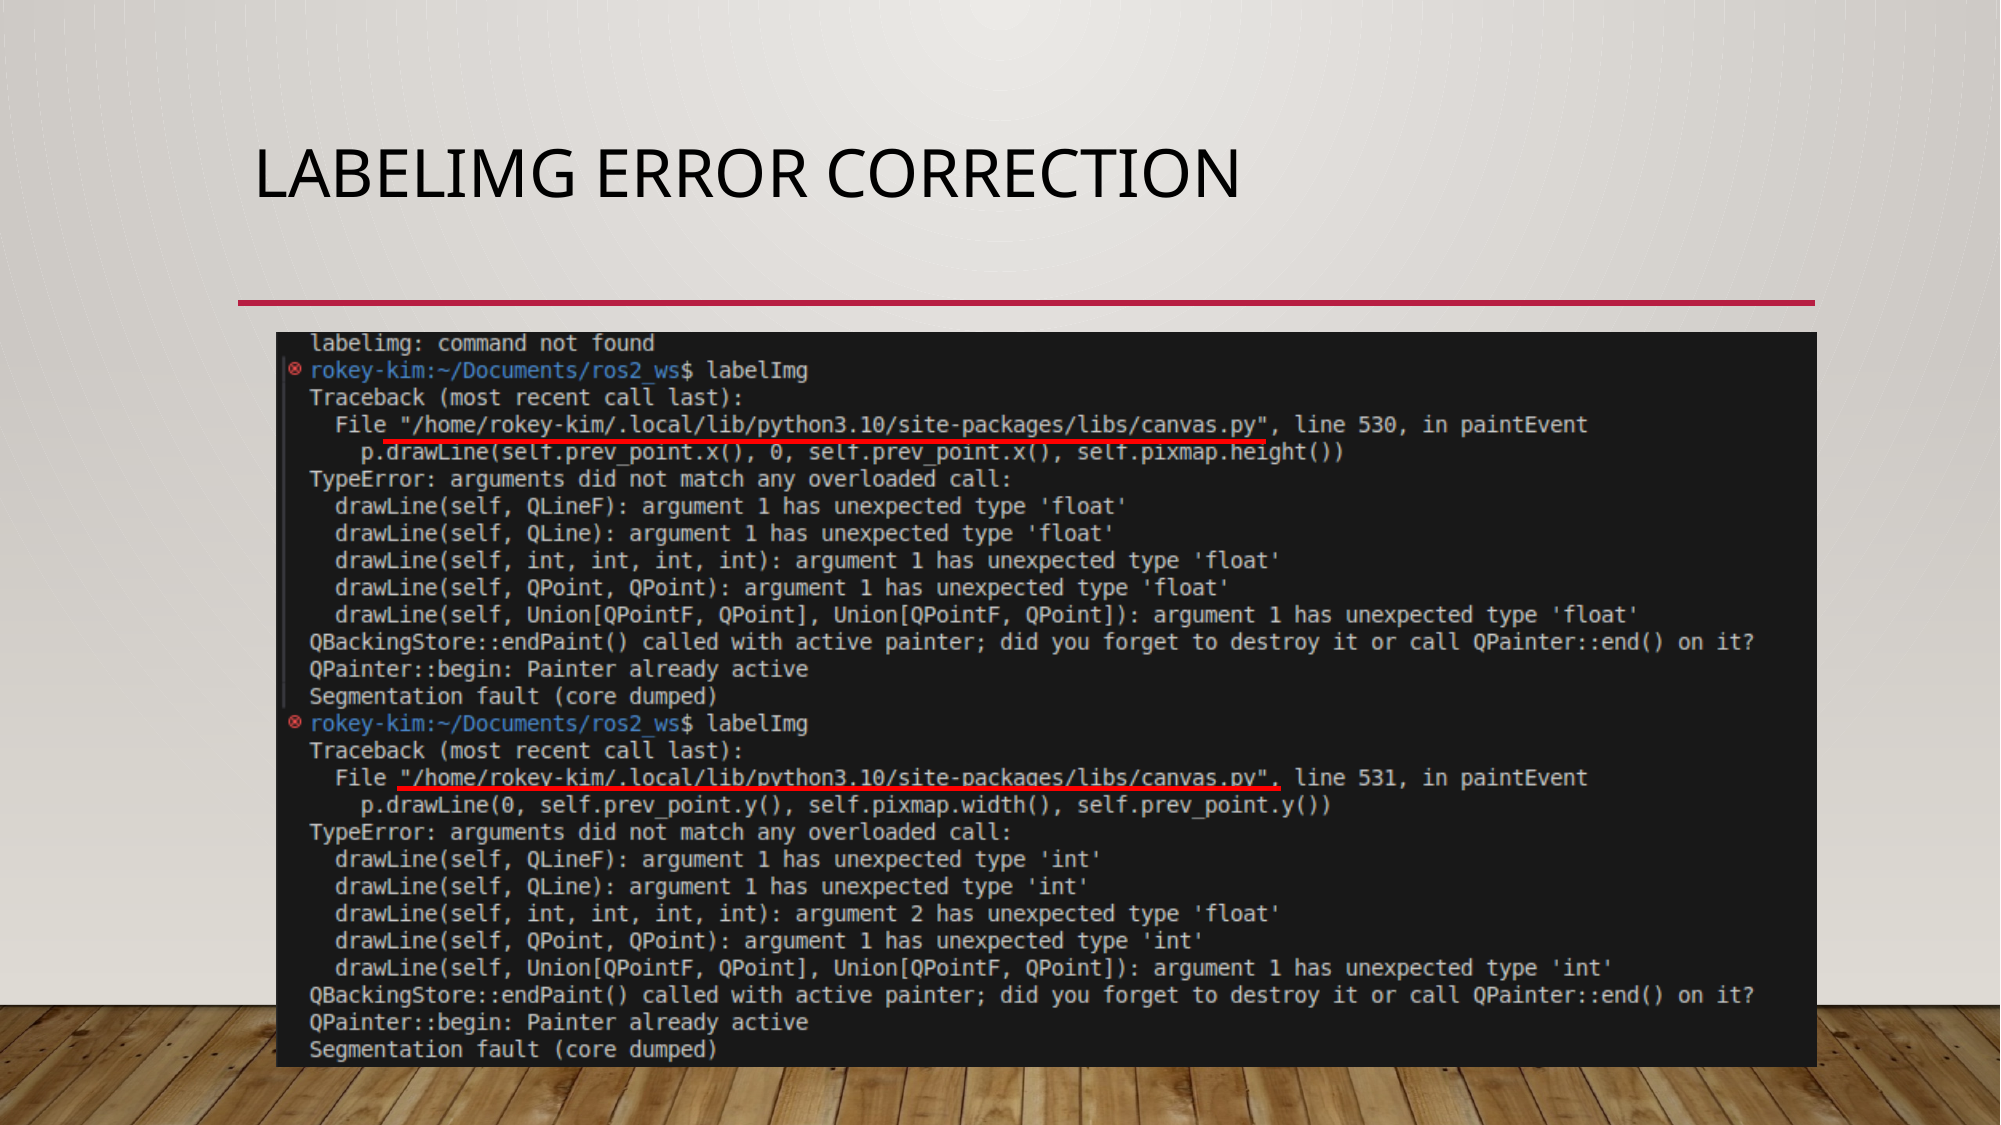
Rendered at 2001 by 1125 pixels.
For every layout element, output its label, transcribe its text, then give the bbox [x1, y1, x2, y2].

title LABELIMG ERROR CORRECTION [238, 131, 1814, 305]
picture [0, 1005, 2000, 1125]
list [276, 332, 1817, 1068]
